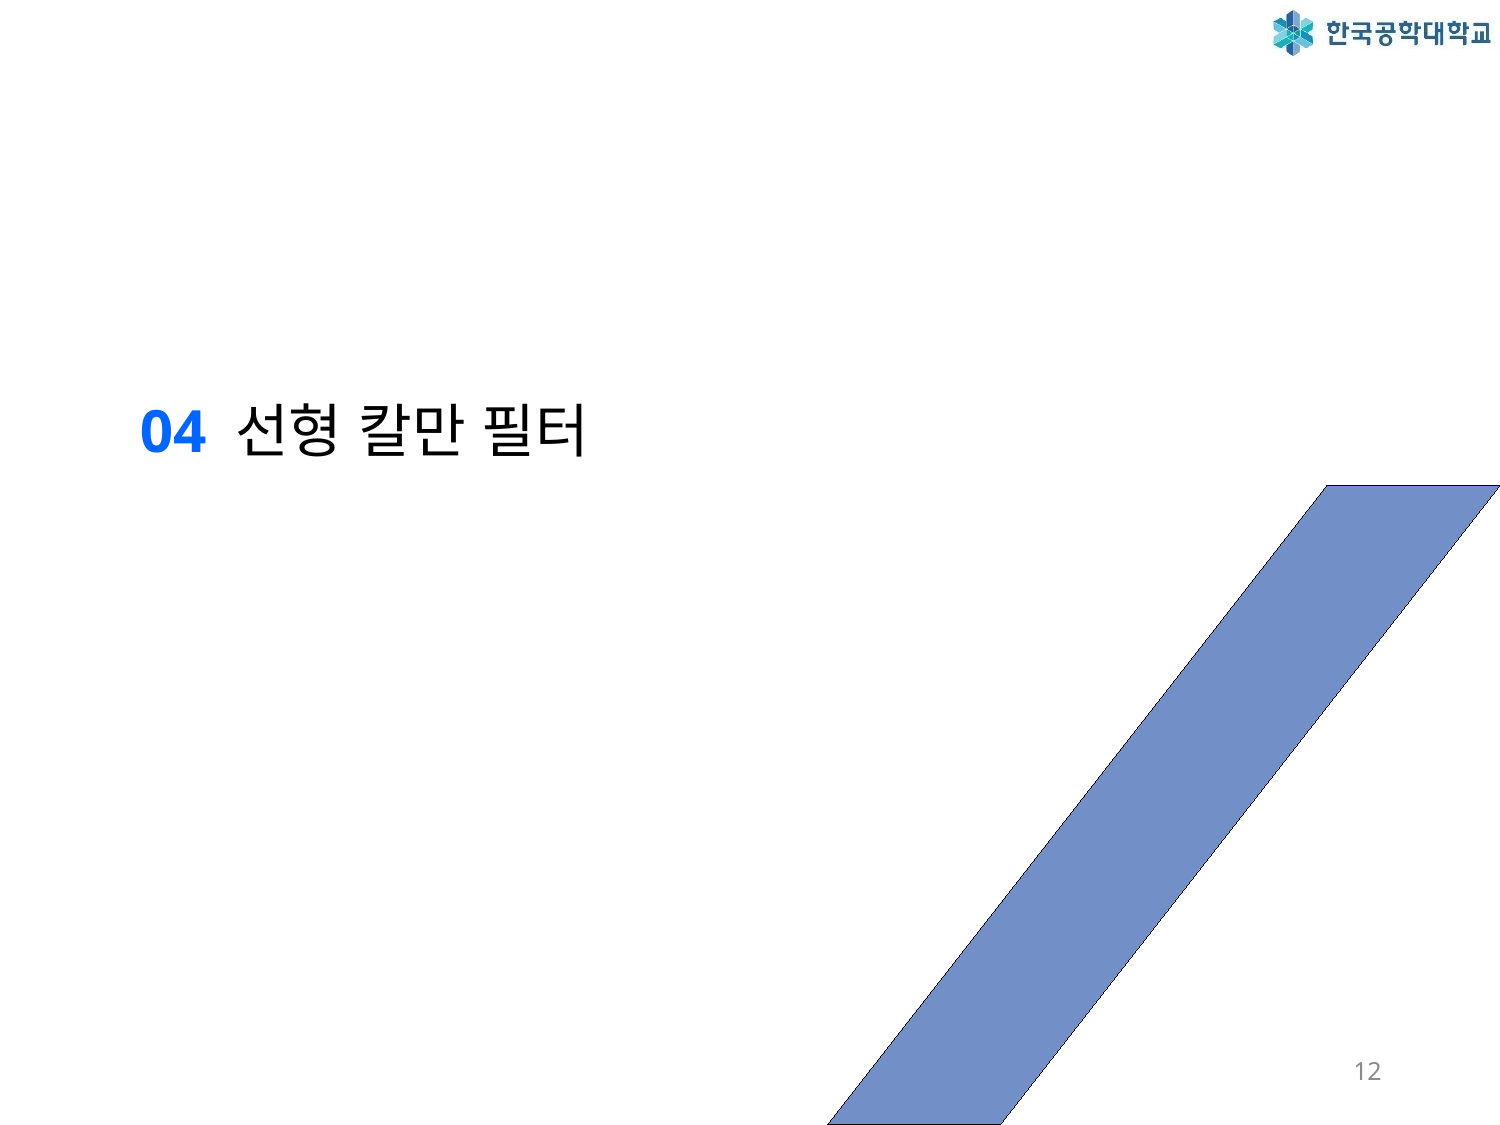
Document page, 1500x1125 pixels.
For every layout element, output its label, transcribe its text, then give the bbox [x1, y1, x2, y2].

slide_number 12 [1059, 1042, 1397, 1103]
title 04 선형 칼만 필터 [124, 368, 1417, 723]
picture [1267, 5, 1495, 61]
